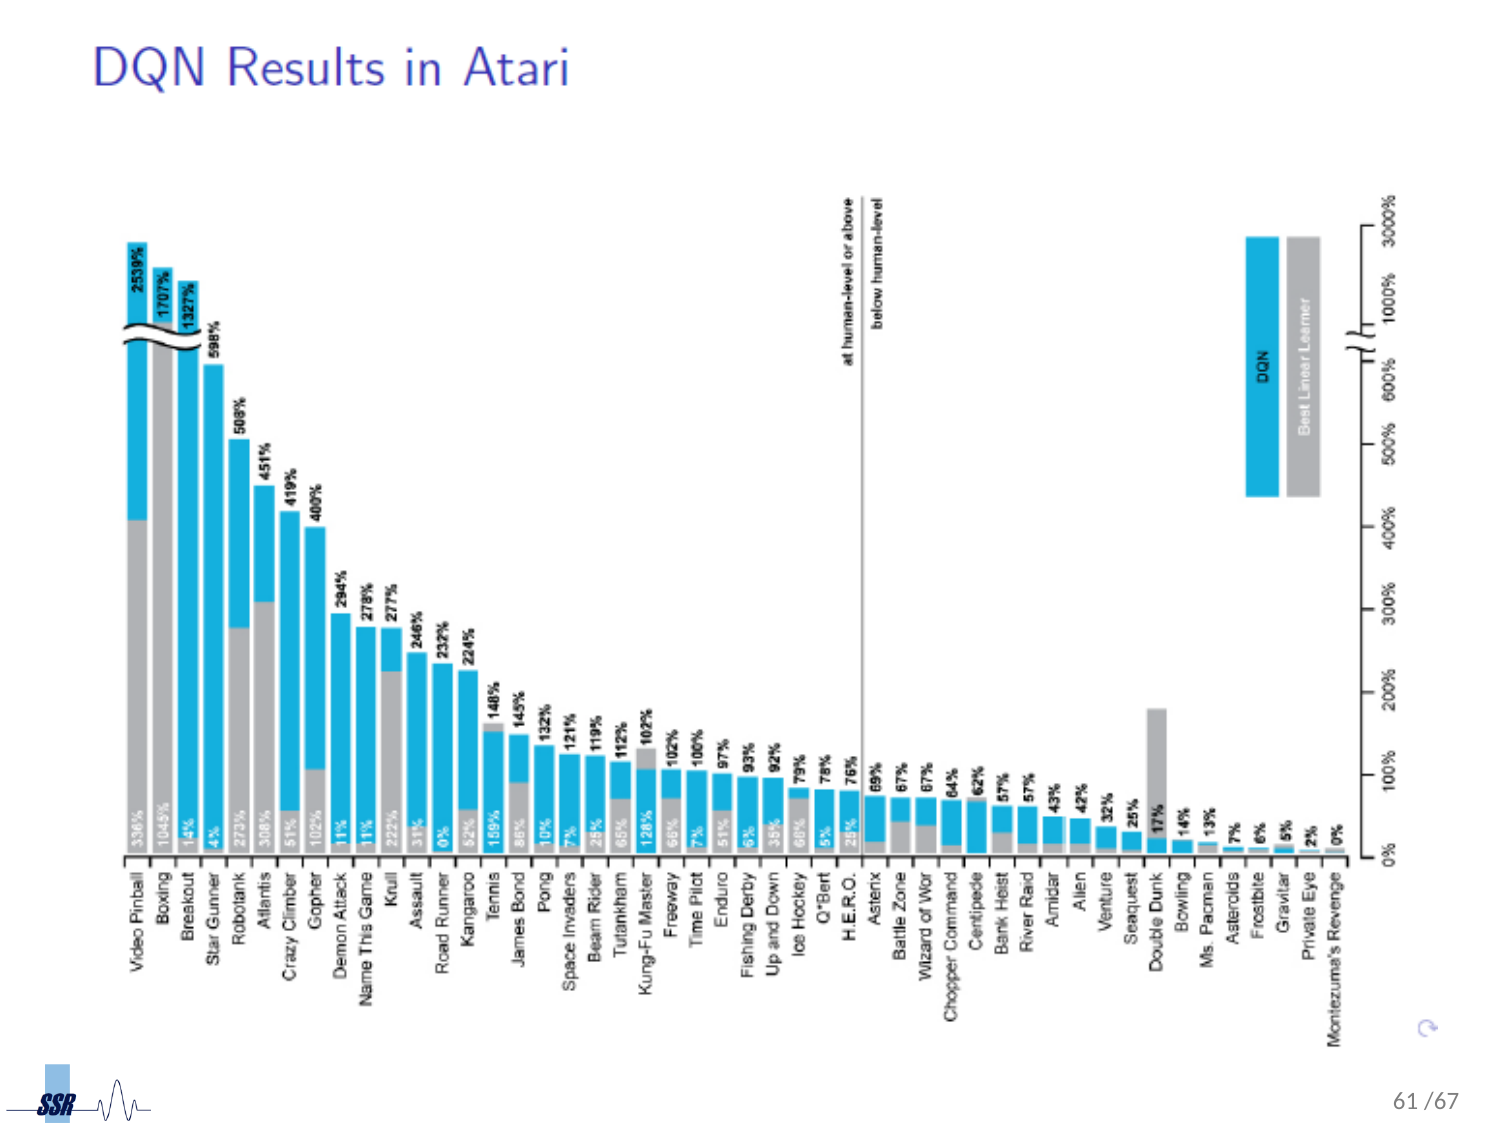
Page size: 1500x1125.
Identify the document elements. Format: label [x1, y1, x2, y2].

picture [74, 22, 1438, 1050]
picture [1, 1062, 151, 1125]
